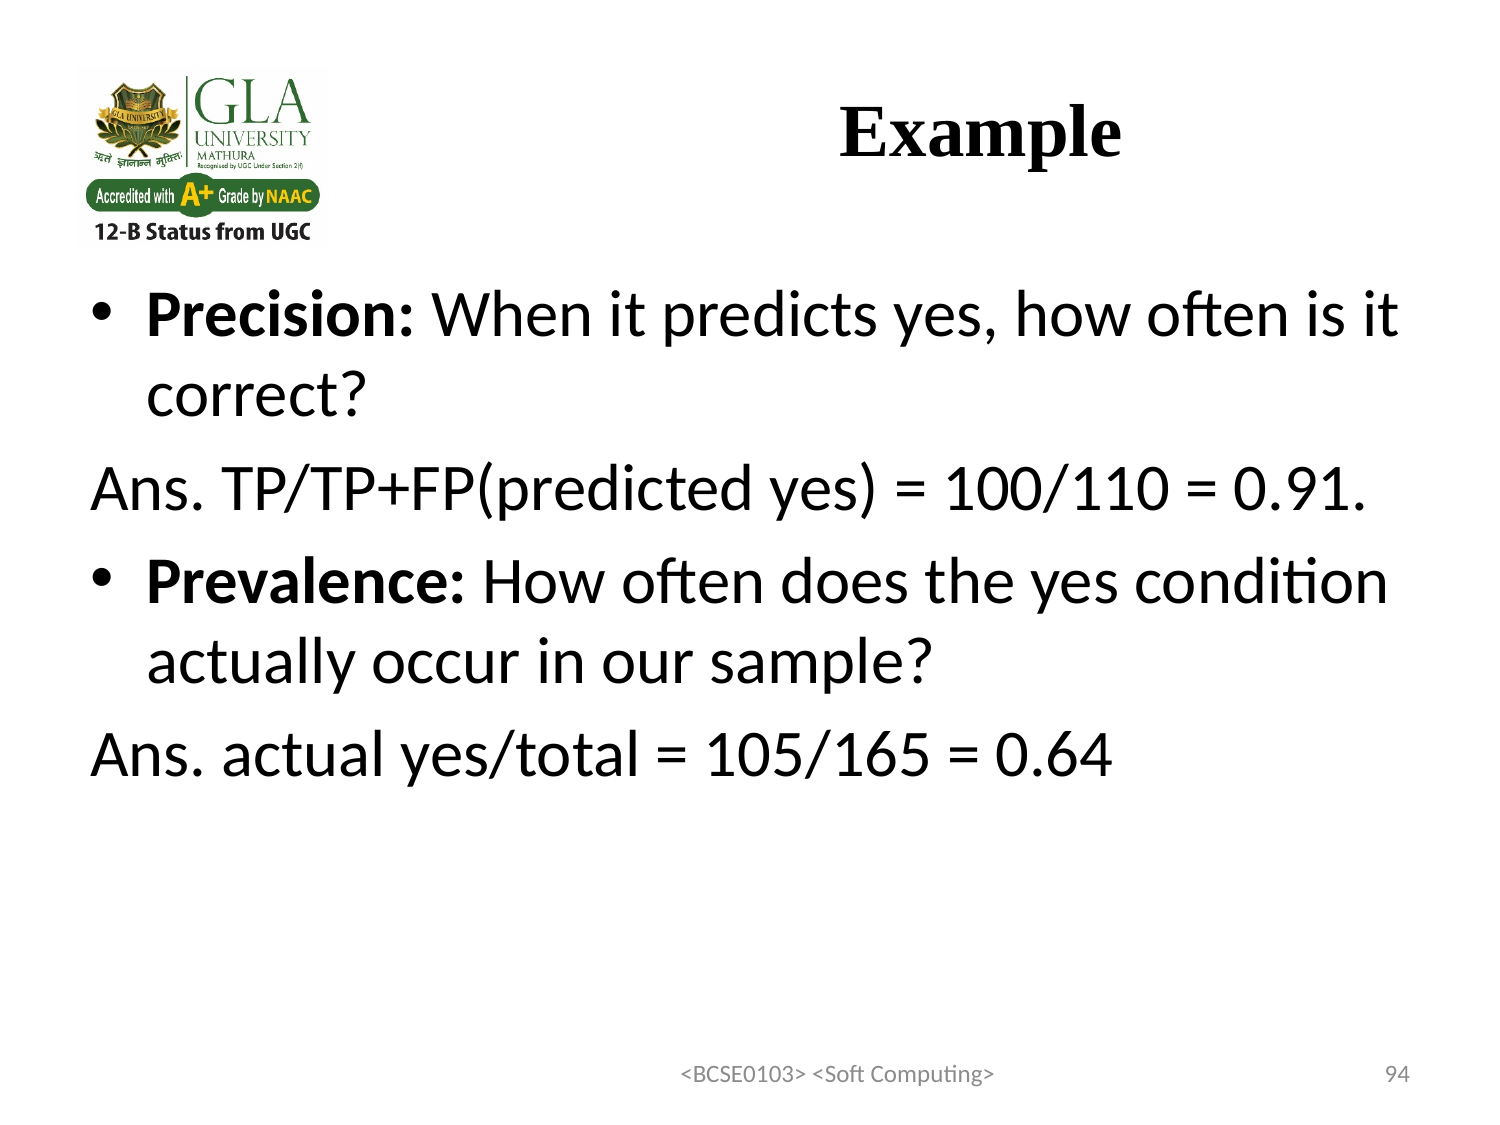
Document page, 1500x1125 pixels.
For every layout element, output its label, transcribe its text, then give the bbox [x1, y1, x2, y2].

picture [76, 66, 329, 249]
slide_number 94 [1074, 1042, 1425, 1103]
title Example [537, 45, 1425, 209]
footer <BCSE0103> <Soft Computing> [512, 1042, 1074, 1103]
list Precision: When it predicts yes, how often is it correct? Ans. TP/TP+FP(predicted yes) = 100/110 = 0.91. Prevalence: How often does the yes condition actually occur in our sample? Ans. actual yes/total = 105/165 = 0.64 [75, 262, 1425, 1005]
